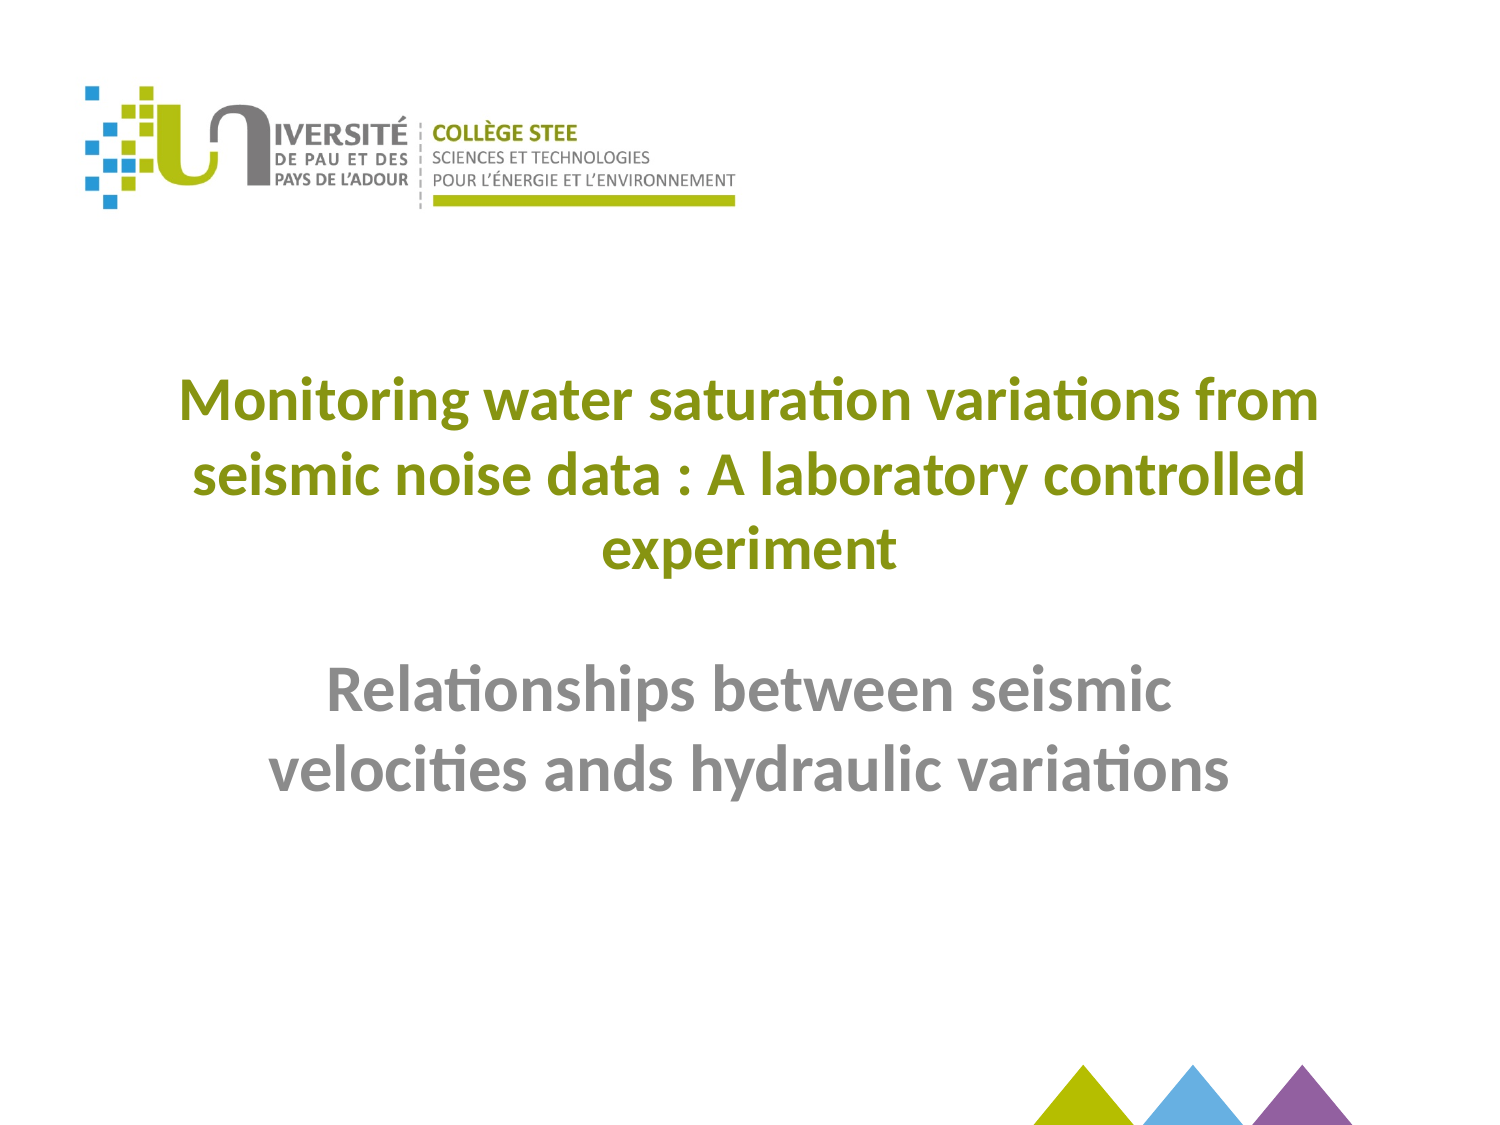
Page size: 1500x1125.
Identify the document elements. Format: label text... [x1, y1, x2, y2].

picture [64, 66, 756, 229]
title Monitoring water saturation variations from seismic noise data : A laboratory controlled experiment [112, 349, 1388, 591]
subtitle Relationships between seismic velocities ands hydraulic variations [225, 637, 1275, 925]
